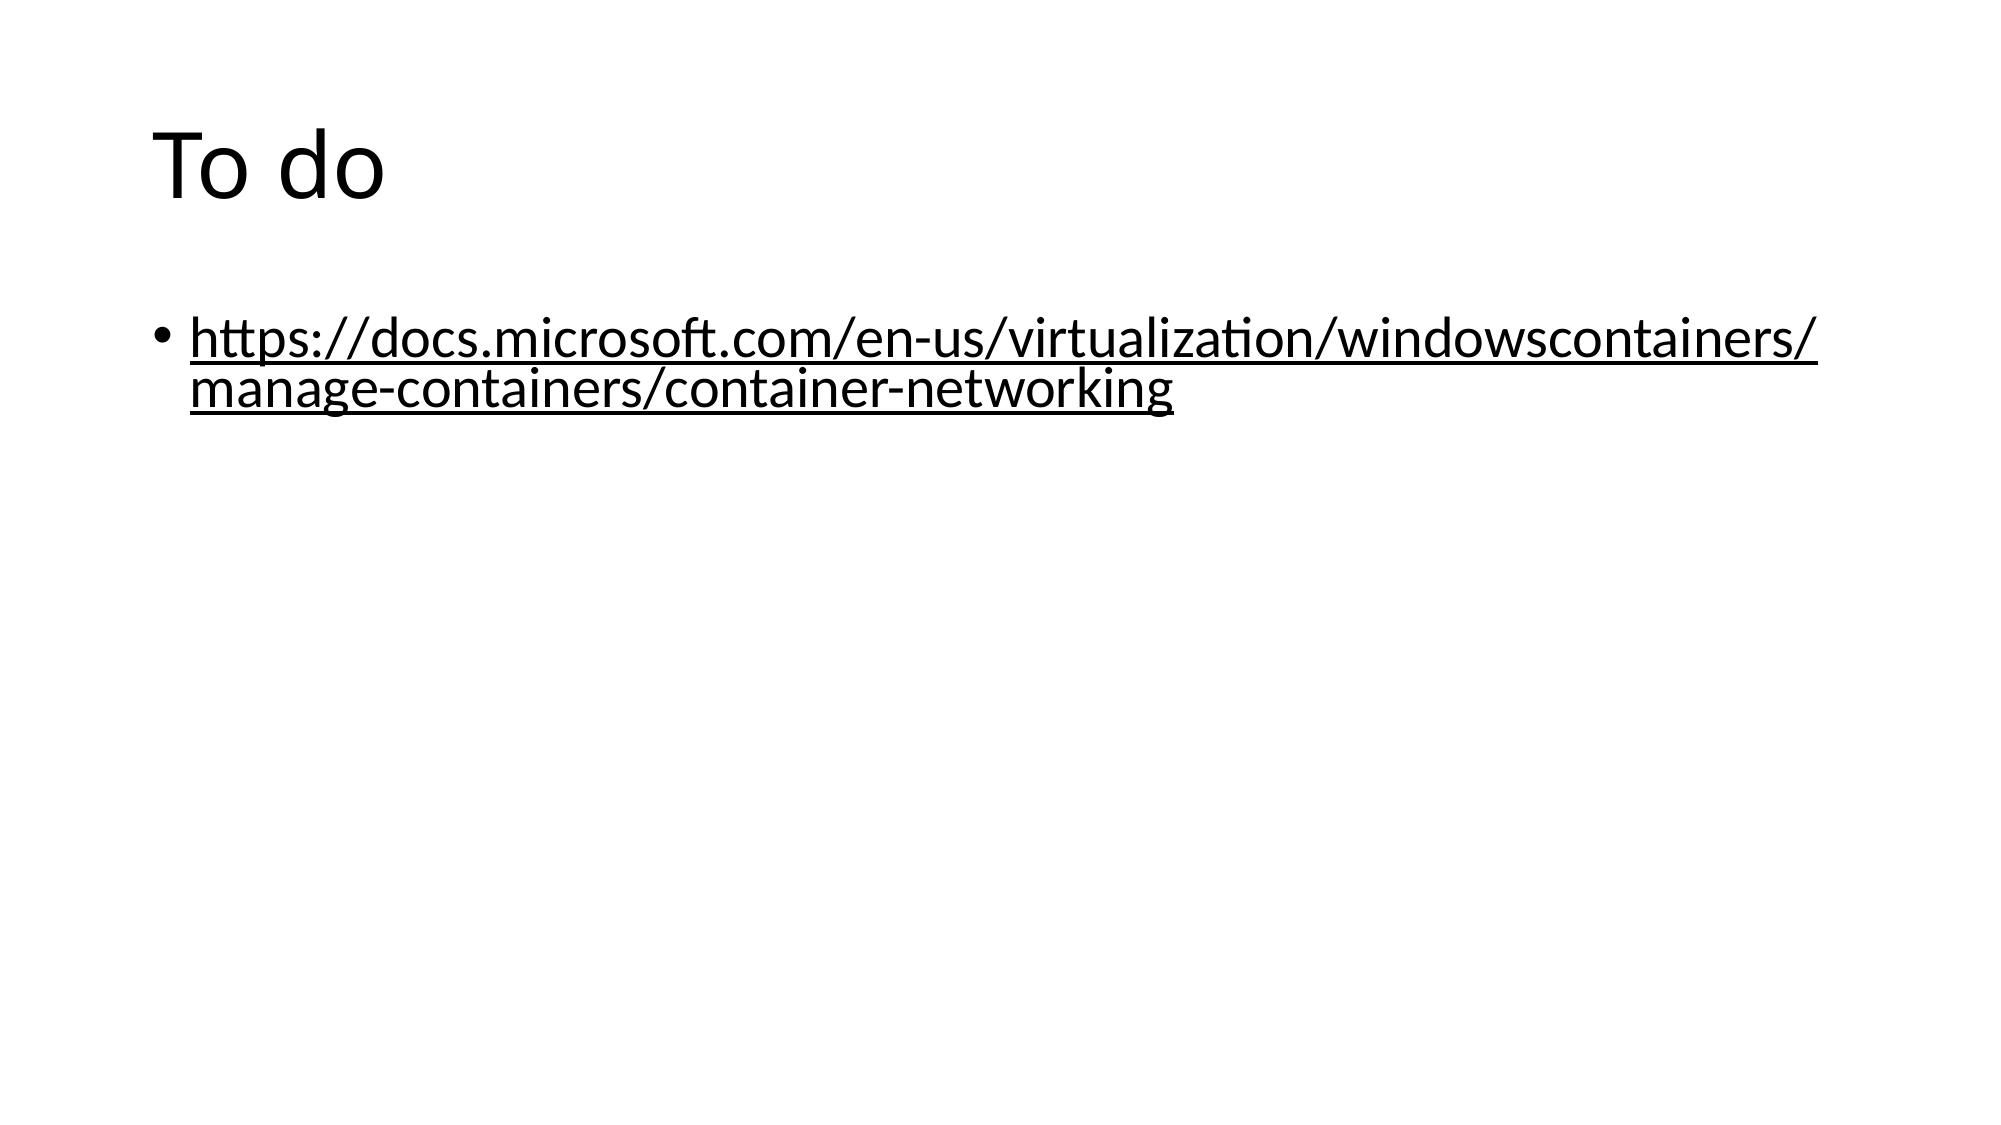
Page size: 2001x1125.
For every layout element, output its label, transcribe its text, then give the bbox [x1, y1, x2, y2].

list https://docs.microsoft.com/en-us/virtualization/windowscontainers/manage-containers/container-networking [137, 299, 1863, 1014]
title To do [137, 59, 1863, 278]
